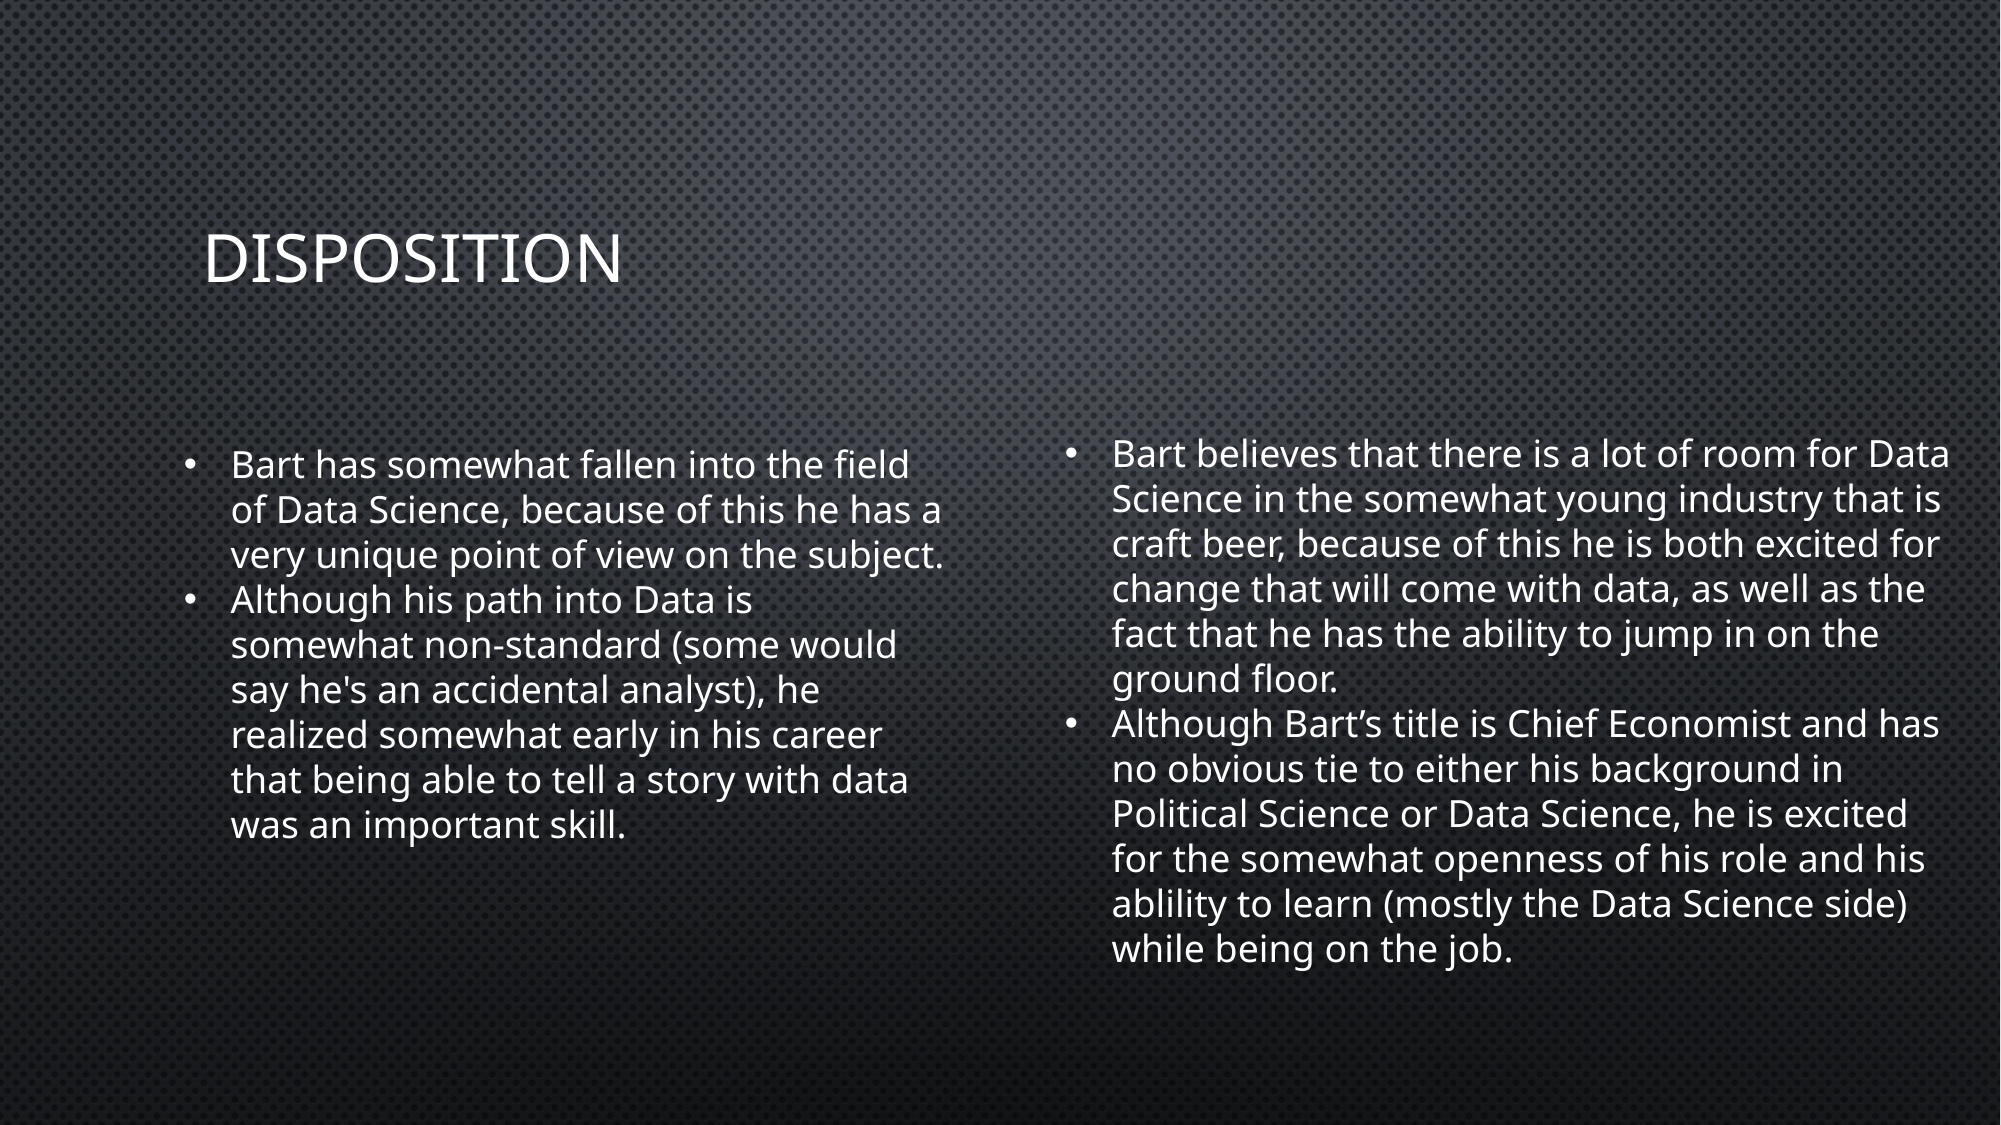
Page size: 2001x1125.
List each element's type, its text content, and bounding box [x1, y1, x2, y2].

text_box Bart has somewhat fallen into the field of Data Science, because of this he has a very unique point of view on the subject. Although his path into Data is somewhat non-standard (some would say he's an accidental analyst), he realized somewhat early in his career that being able to tell a story with data was an important skill. [168, 433, 961, 899]
title disposition [187, 99, 1813, 413]
text_box Bart believes that there is a lot of room for Data Science in the somewhat young industry that is craft beer, because of this he is both excited for change that will come with data, as well as the fact that he has the ability to jump in on the ground floor. Although Bart’s title is Chief Economist and has no obvious tie to either his background in Political Science or Data Science, he is excited for the somewhat openness of his role and his ablility to learn (mostly the Data Science side) while being on the job. [1049, 422, 1977, 978]
